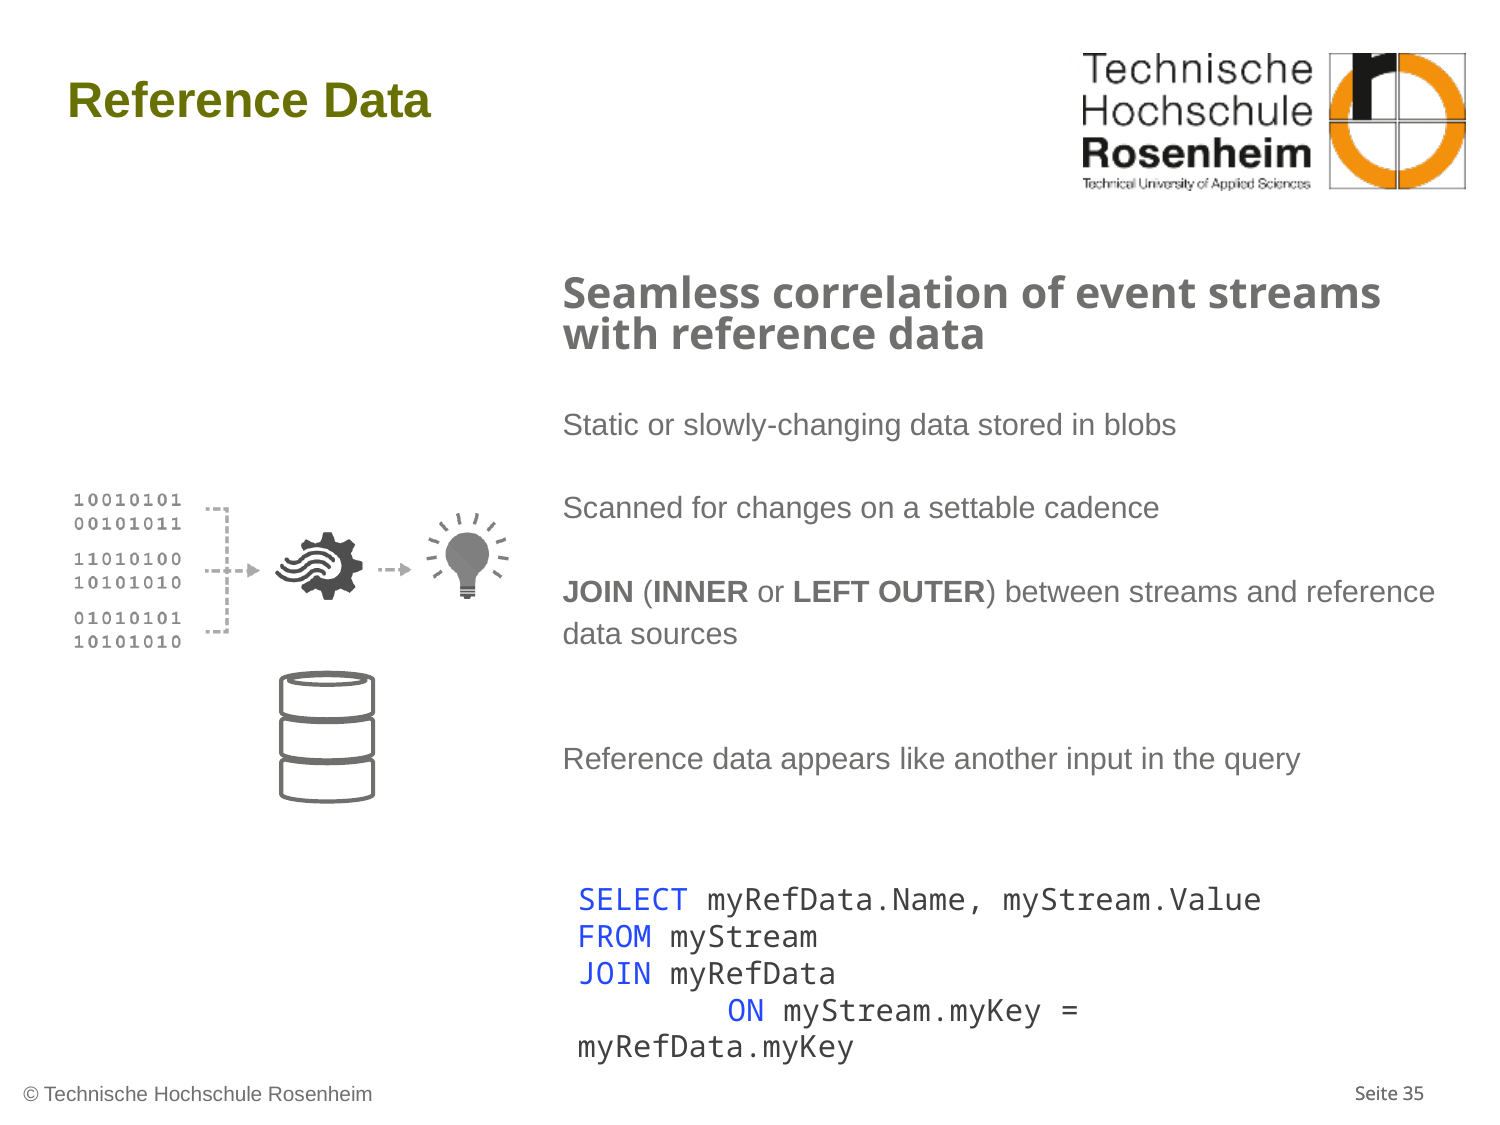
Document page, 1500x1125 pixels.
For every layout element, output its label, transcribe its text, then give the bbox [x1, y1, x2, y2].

picture [68, 417, 518, 718]
text_box [279, 725, 376, 804]
picture [965, 53, 1466, 191]
list Seamless correlation of event streams with reference data Static or slowly-changing data stored in blobs Scanned for changes on a settable cadence JOIN (INNER or LEFT OUTER) between streams and reference data sources Reference data appears like another input in the query [562, 275, 1438, 1000]
title Reference Data [53, 59, 1050, 200]
text_box SELECT myRefData.Name, myStream.Value FROM myStream JOIN myRefData ON myStream.myKey = myRefData.myKey [555, 862, 1306, 1082]
